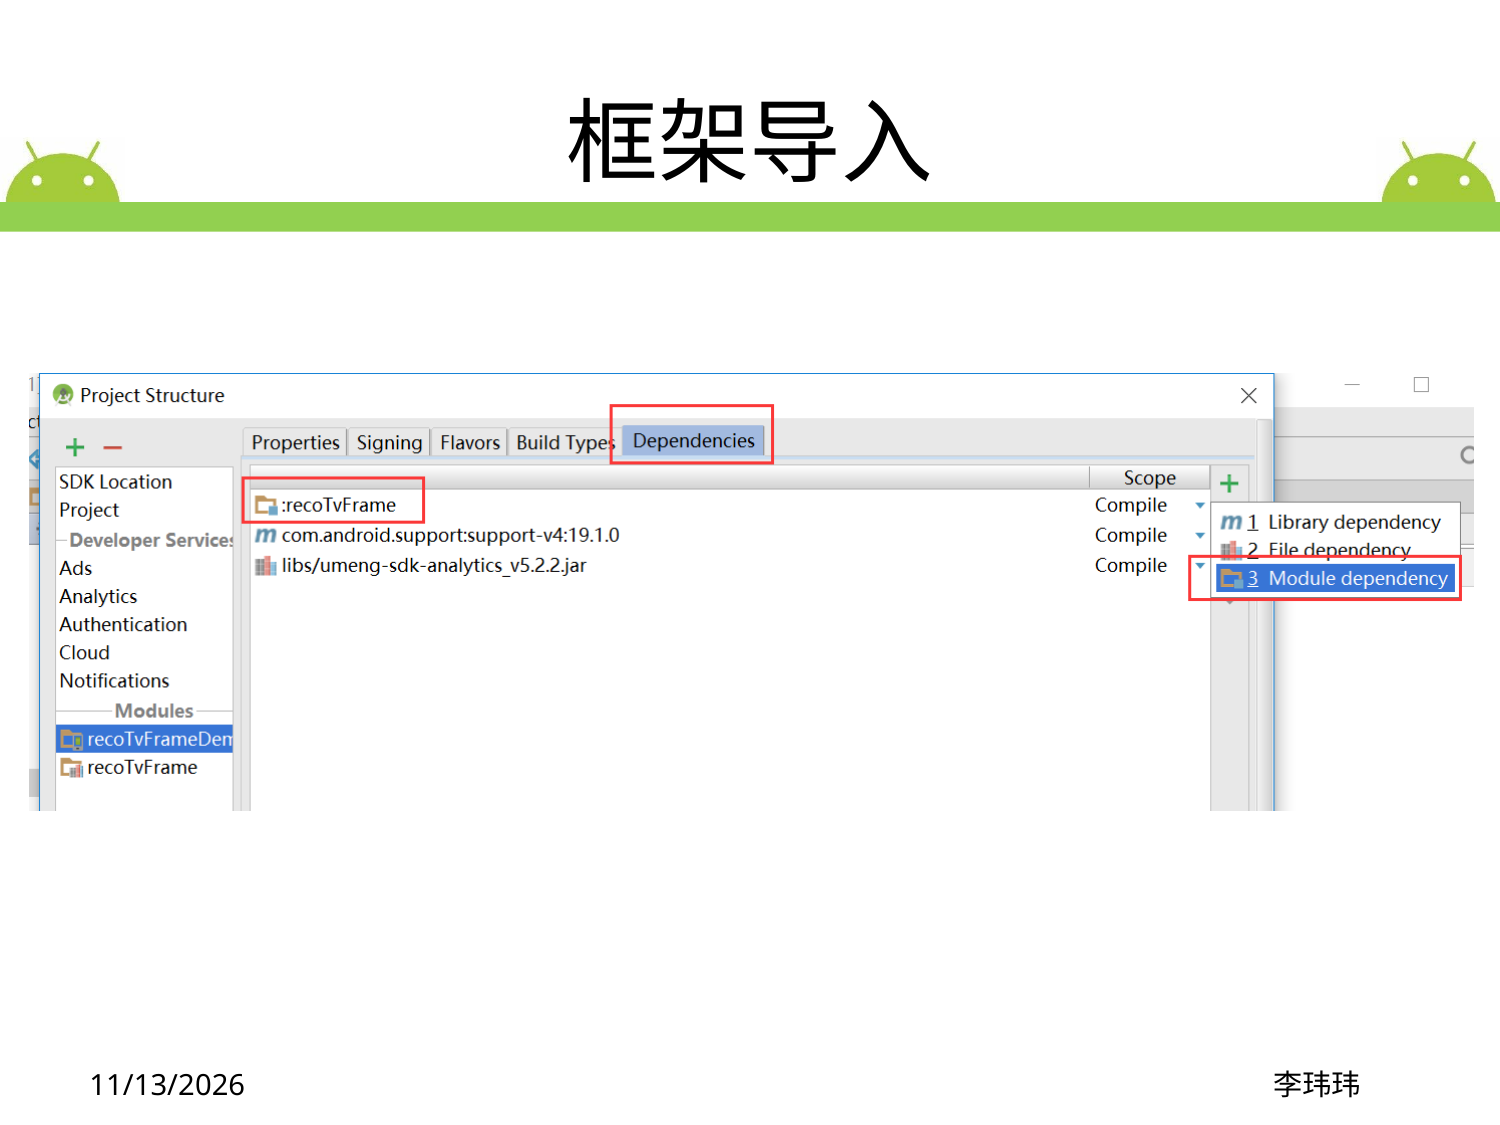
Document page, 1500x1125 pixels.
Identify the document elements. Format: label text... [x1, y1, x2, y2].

title 框架导入 [75, 45, 1425, 233]
picture [0, 137, 75, 202]
picture [1425, 137, 1500, 202]
picture [28, 372, 1475, 812]
